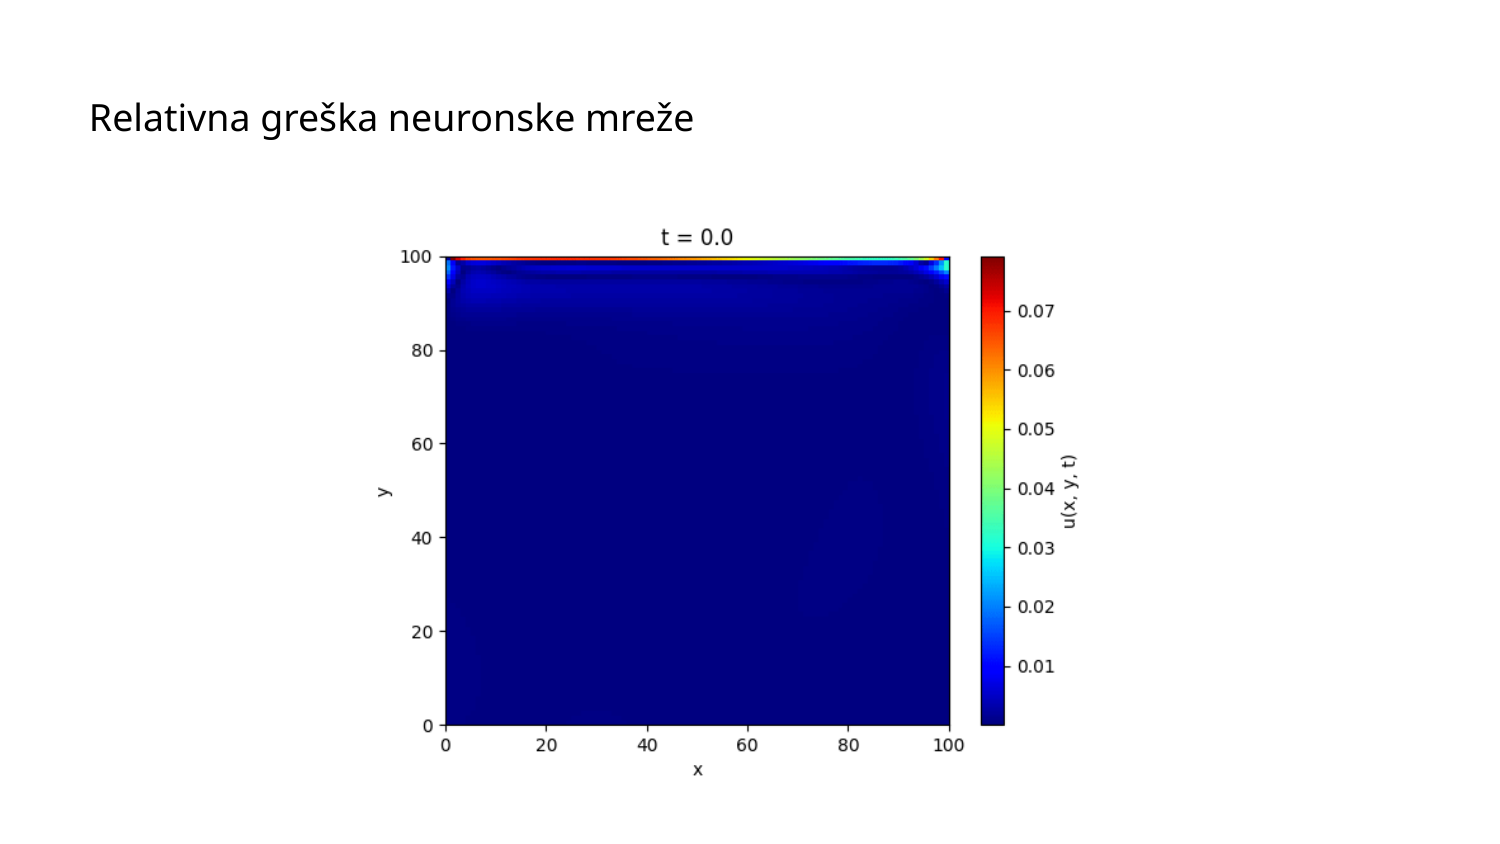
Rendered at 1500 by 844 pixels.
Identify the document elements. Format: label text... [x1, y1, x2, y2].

text_box Relativna greška neuronske mreže [73, 78, 1007, 171]
picture [344, 182, 1156, 792]
